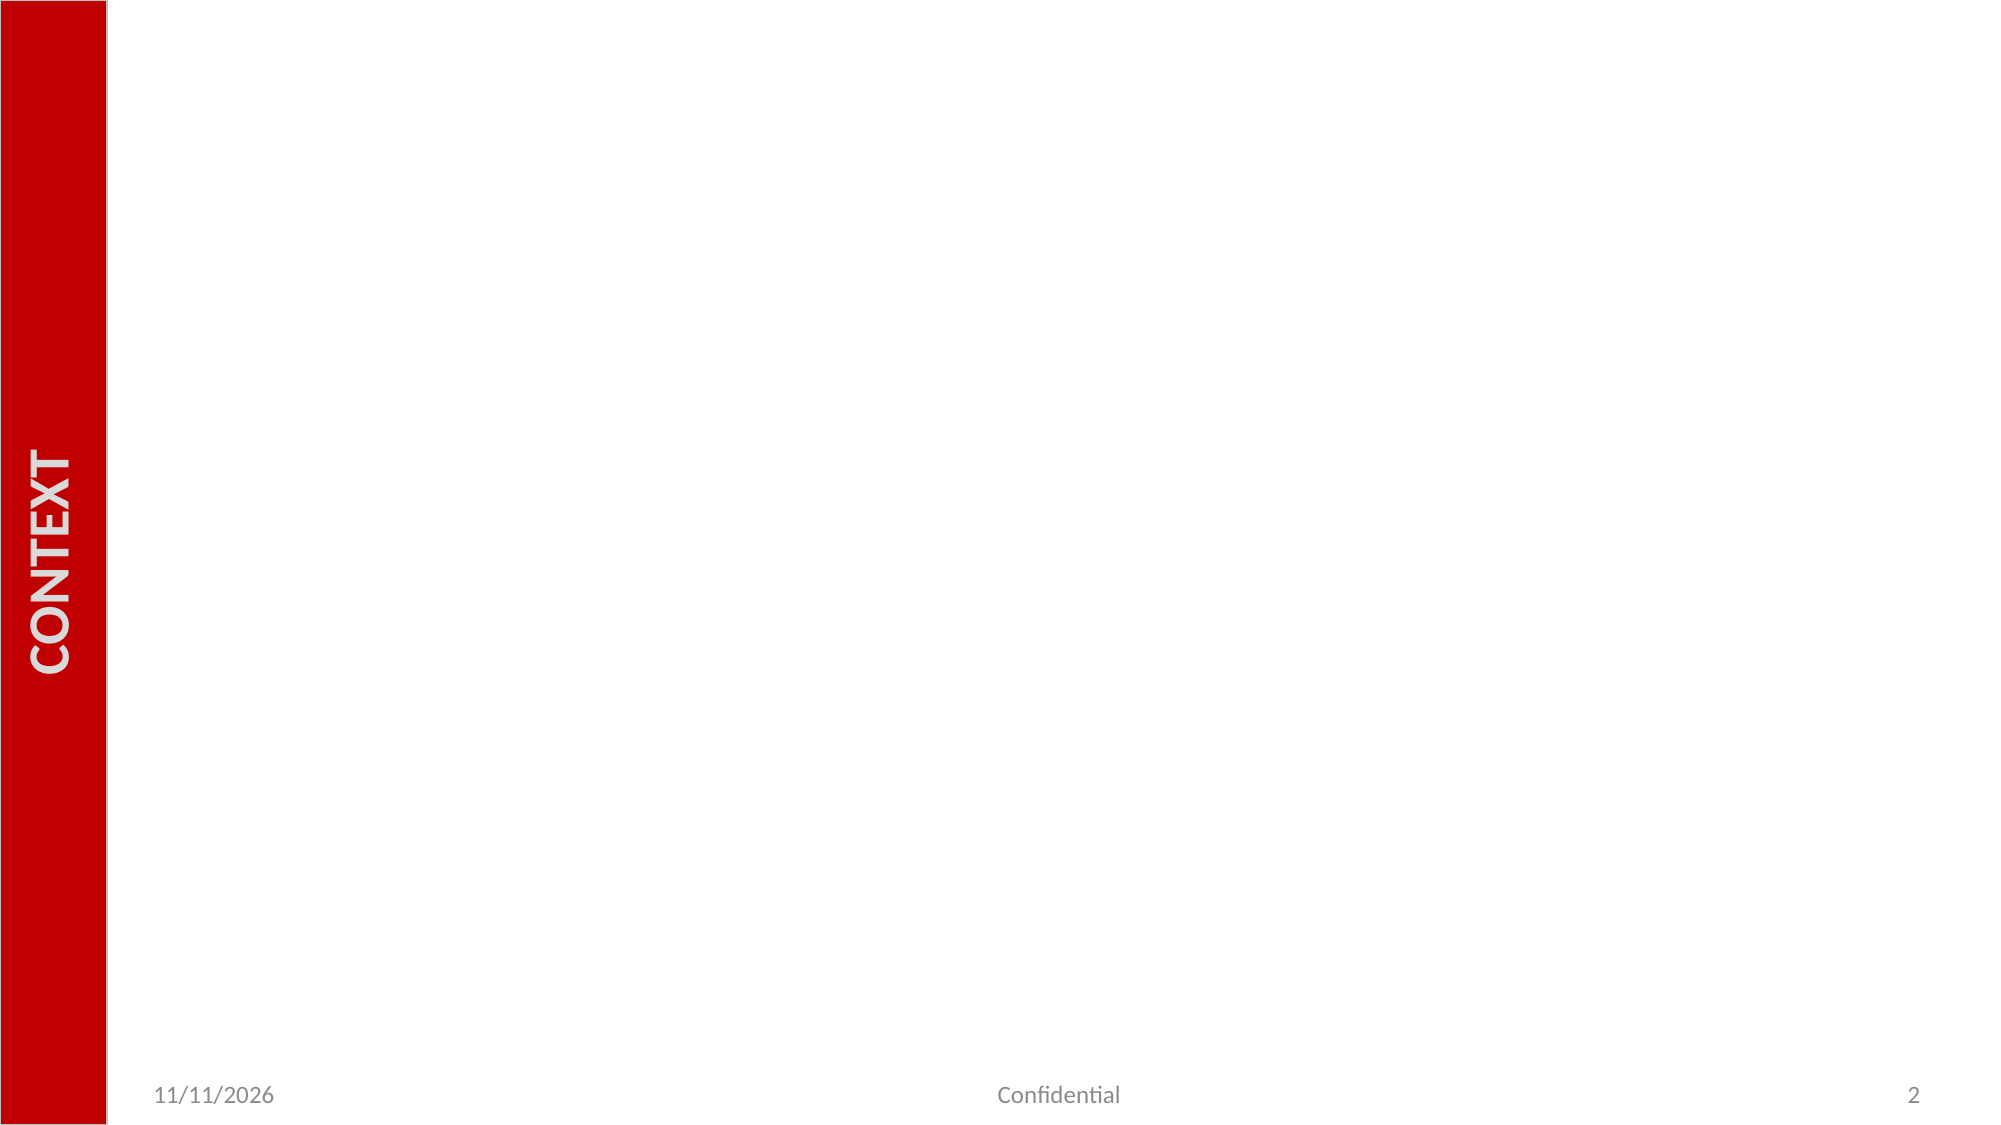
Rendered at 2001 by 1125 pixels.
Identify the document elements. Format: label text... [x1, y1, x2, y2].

footer Confidential [721, 1063, 1397, 1124]
slide_number 2 [1485, 1063, 1936, 1124]
text_box CONTEXT [2, 0, 104, 1125]
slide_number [138, 1063, 634, 1124]
